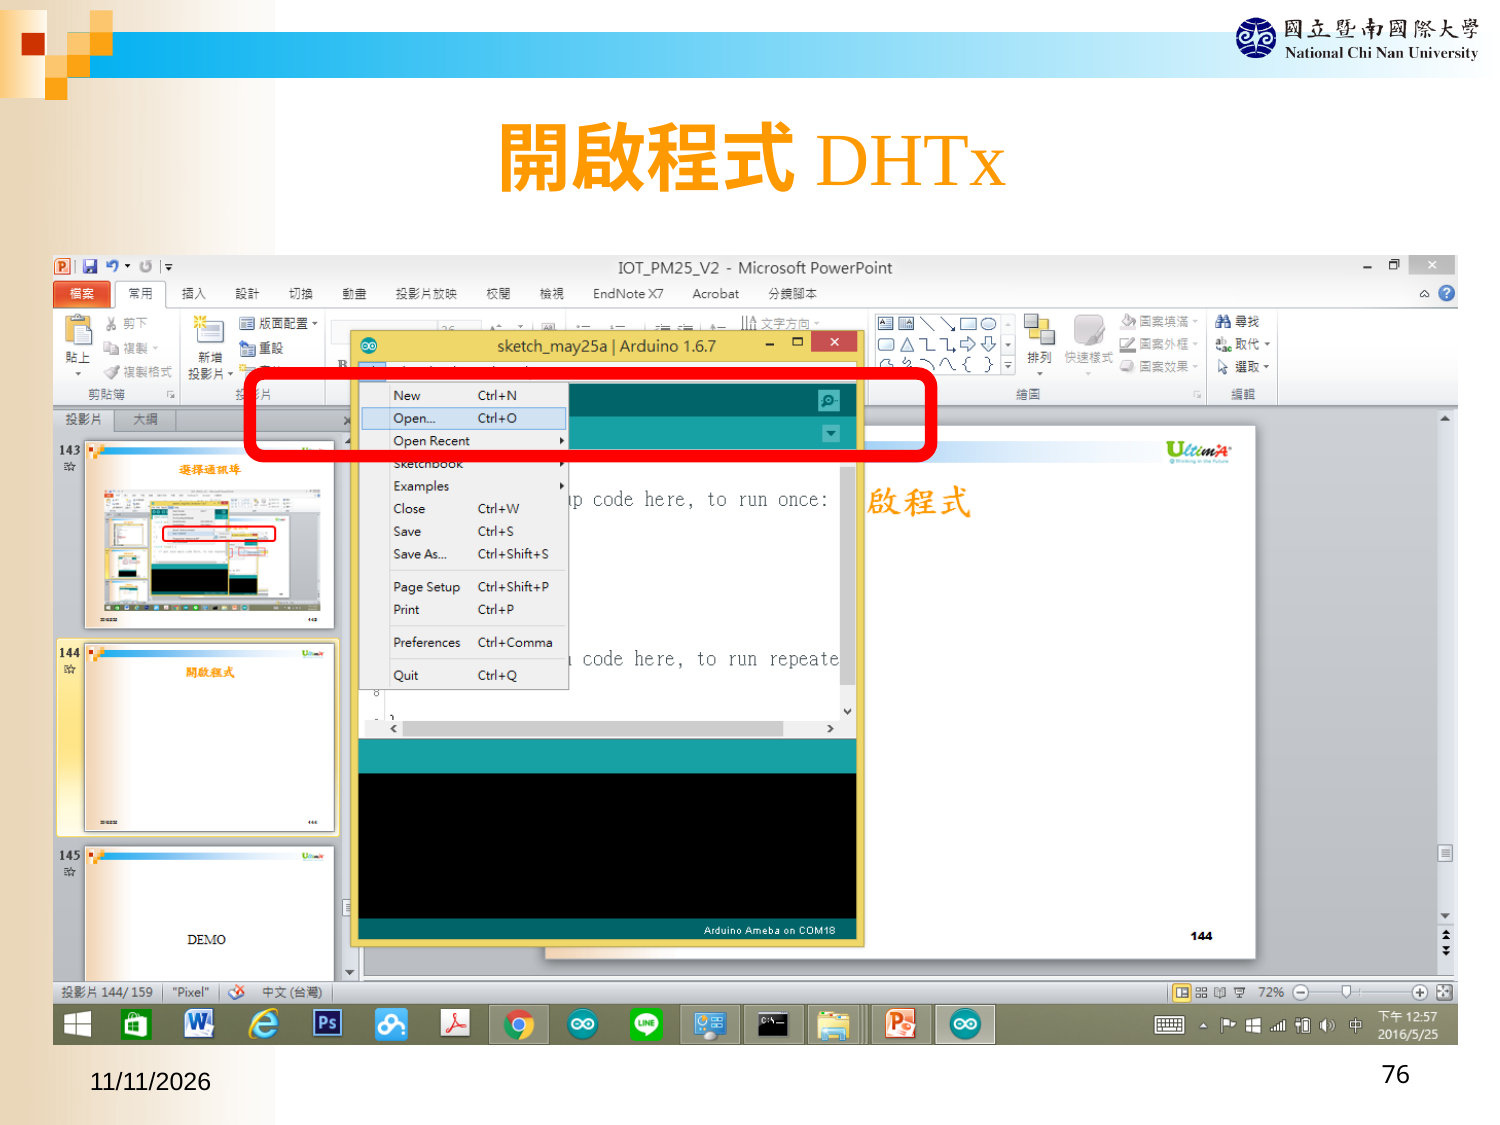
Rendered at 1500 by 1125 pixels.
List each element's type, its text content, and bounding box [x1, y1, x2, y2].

picture [52, 255, 1458, 1045]
picture [1234, 10, 1485, 67]
title 開啟程式DHTx [76, 42, 1427, 253]
text_box 2017/9/30 [75, 1053, 425, 1103]
text_box 76 [1074, 1053, 1425, 1100]
